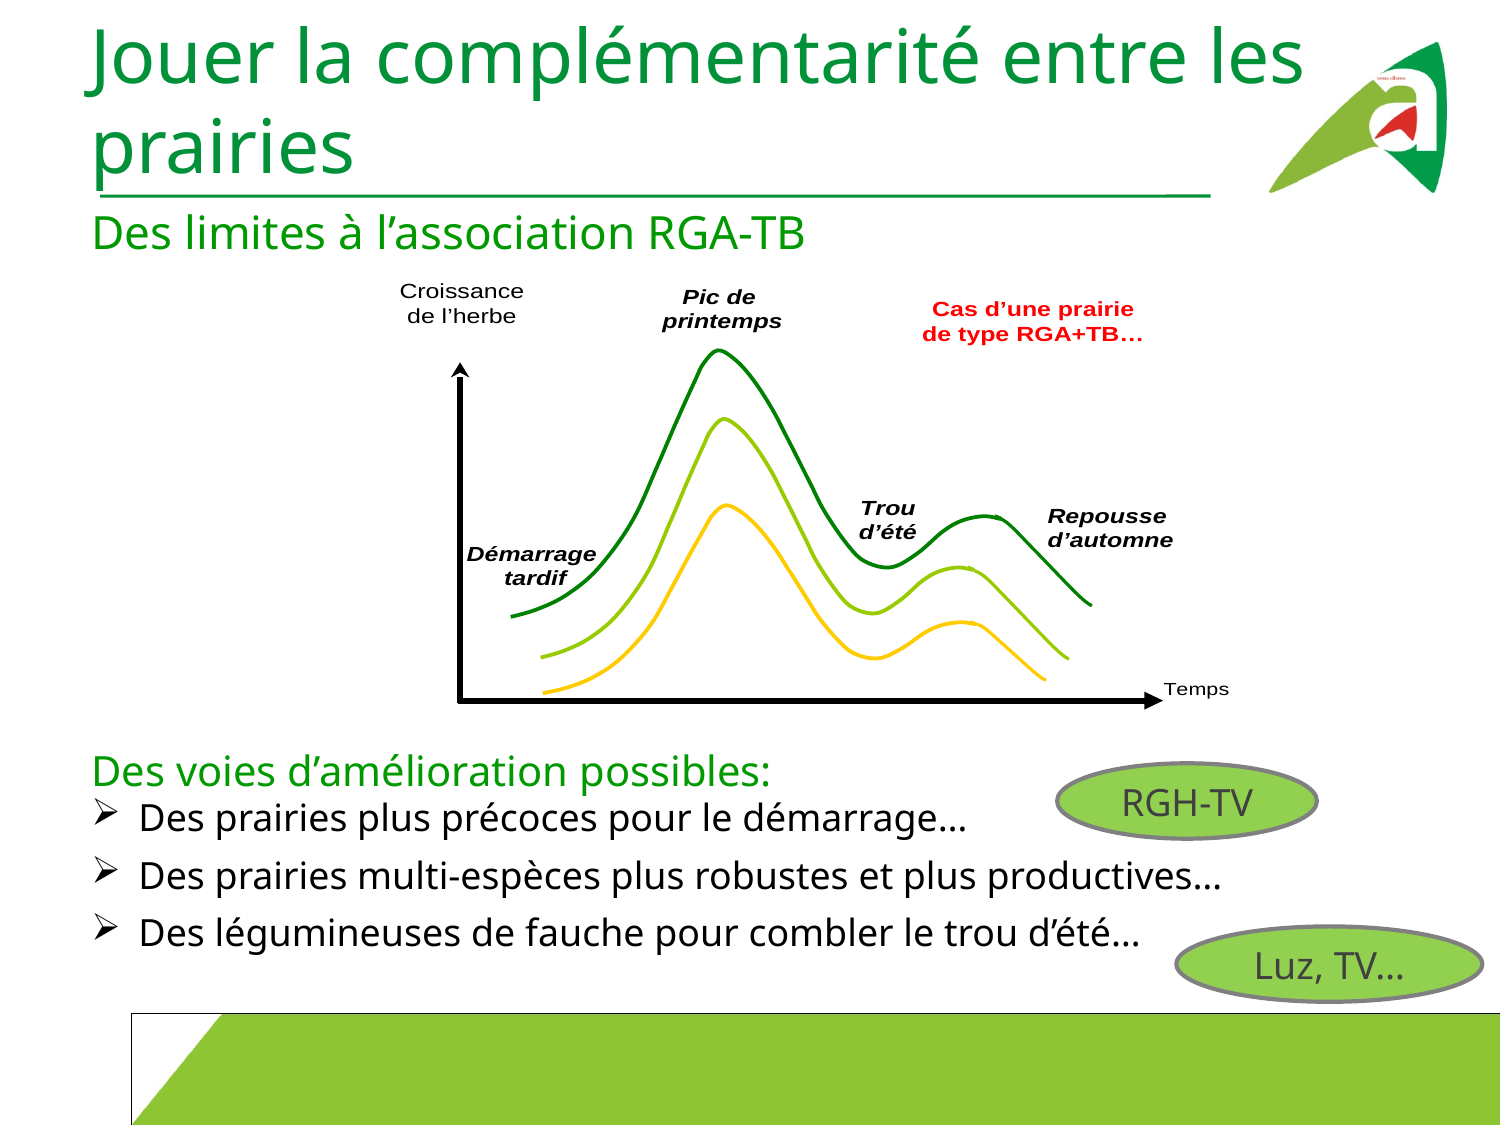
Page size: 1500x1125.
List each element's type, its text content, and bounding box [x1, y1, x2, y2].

text_box Luz, TV… [1174, 924, 1485, 1004]
picture [1269, 42, 1447, 193]
picture [131, 1013, 1500, 1125]
text_box Des limites à l’association RGA-TB [76, 196, 998, 267]
title Jouer la complémentarité entre les prairies [75, 19, 1350, 178]
text_box Des voies d’amélioration possibles: Des prairies plus précoces pour le démarrage… Des prairies multi-espèces plus robustes et plus productives… Des légumineuses de fauche pour combler le trou d’été… [76, 736, 1483, 962]
text_box RGH-TV [1055, 761, 1319, 841]
picture [392, 236, 1237, 717]
